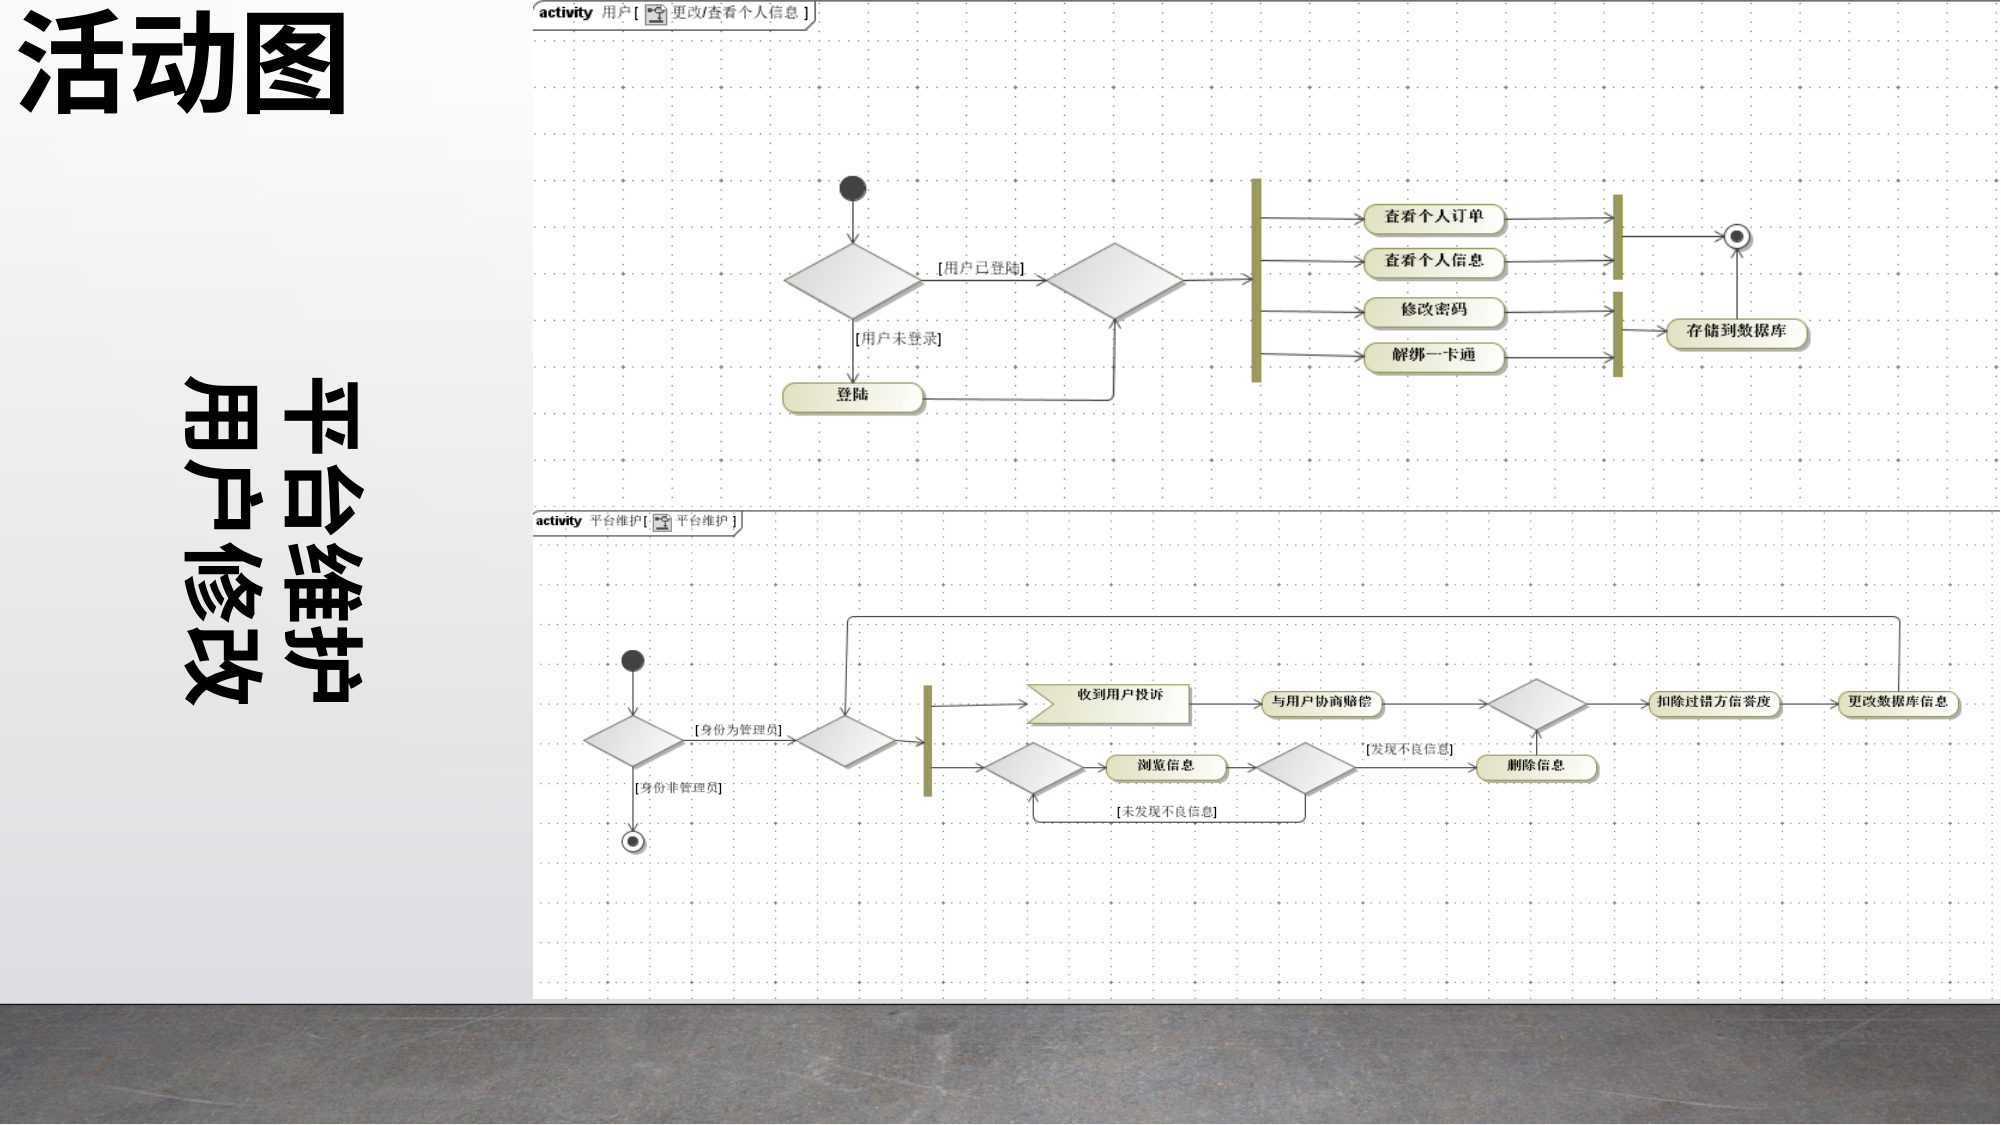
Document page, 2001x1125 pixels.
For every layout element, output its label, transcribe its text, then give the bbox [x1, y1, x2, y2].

picture [0, 1004, 2000, 1124]
text_box 活动图 [0, 0, 533, 173]
text_box 平台维护用户修改 [150, 359, 383, 765]
picture [533, 506, 2000, 1000]
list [533, 0, 2000, 506]
